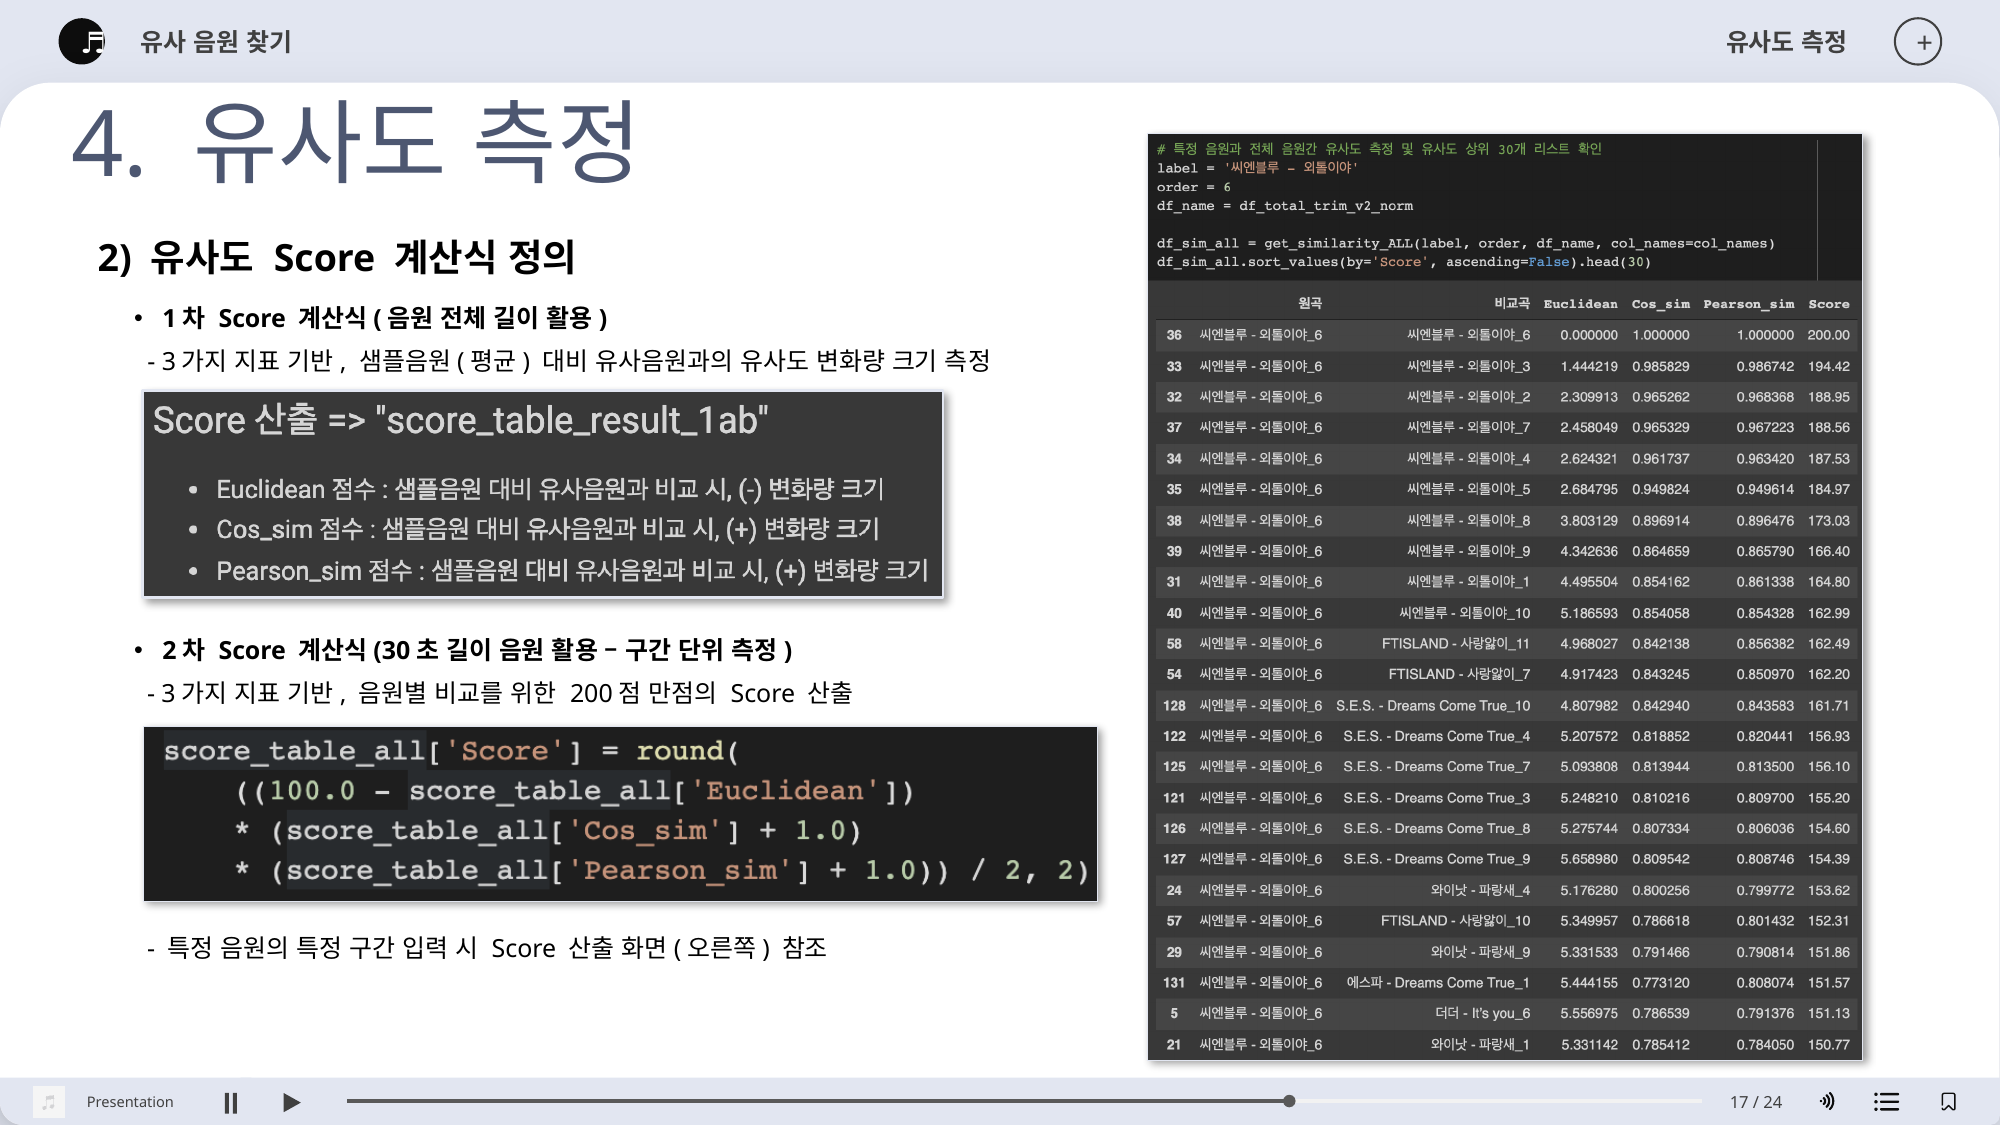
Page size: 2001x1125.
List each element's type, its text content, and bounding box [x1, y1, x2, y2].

text_box [0, 81, 2000, 1077]
text_box ♬ [57, 17, 106, 64]
text_box 2) 유사도 Score 계산식 정의 [82, 226, 650, 287]
text_box 2차 Score 계산식(30초 길이 음원 활용 – 구간 단위 측정) - 3가지 지표 기반, 음원별 비교를 위한 200점 만점의 Score 산출 [119, 627, 958, 715]
picture [143, 726, 1098, 902]
picture [143, 391, 942, 597]
text_box - 특정 음원의 특정 구간 입력 시 Score 산출 화면(오른쪽) 참조 [119, 924, 958, 970]
title 4. 유사도 측정 [56, 64, 1781, 230]
text_box 유사 음원 찾기 [125, 19, 1137, 64]
text_box 1차 Score 계산식(음원 전체 길이 활용) - 3가지 지표 기반, 샘플음원(평균) 대비 유사음원과의 유사도 변화량 크기 측정 [119, 295, 1074, 383]
picture [1147, 133, 1863, 1061]
text_box 유사도 측정 [1609, 19, 1863, 64]
text_box + [1893, 17, 1943, 66]
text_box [0, 1077, 2000, 1125]
